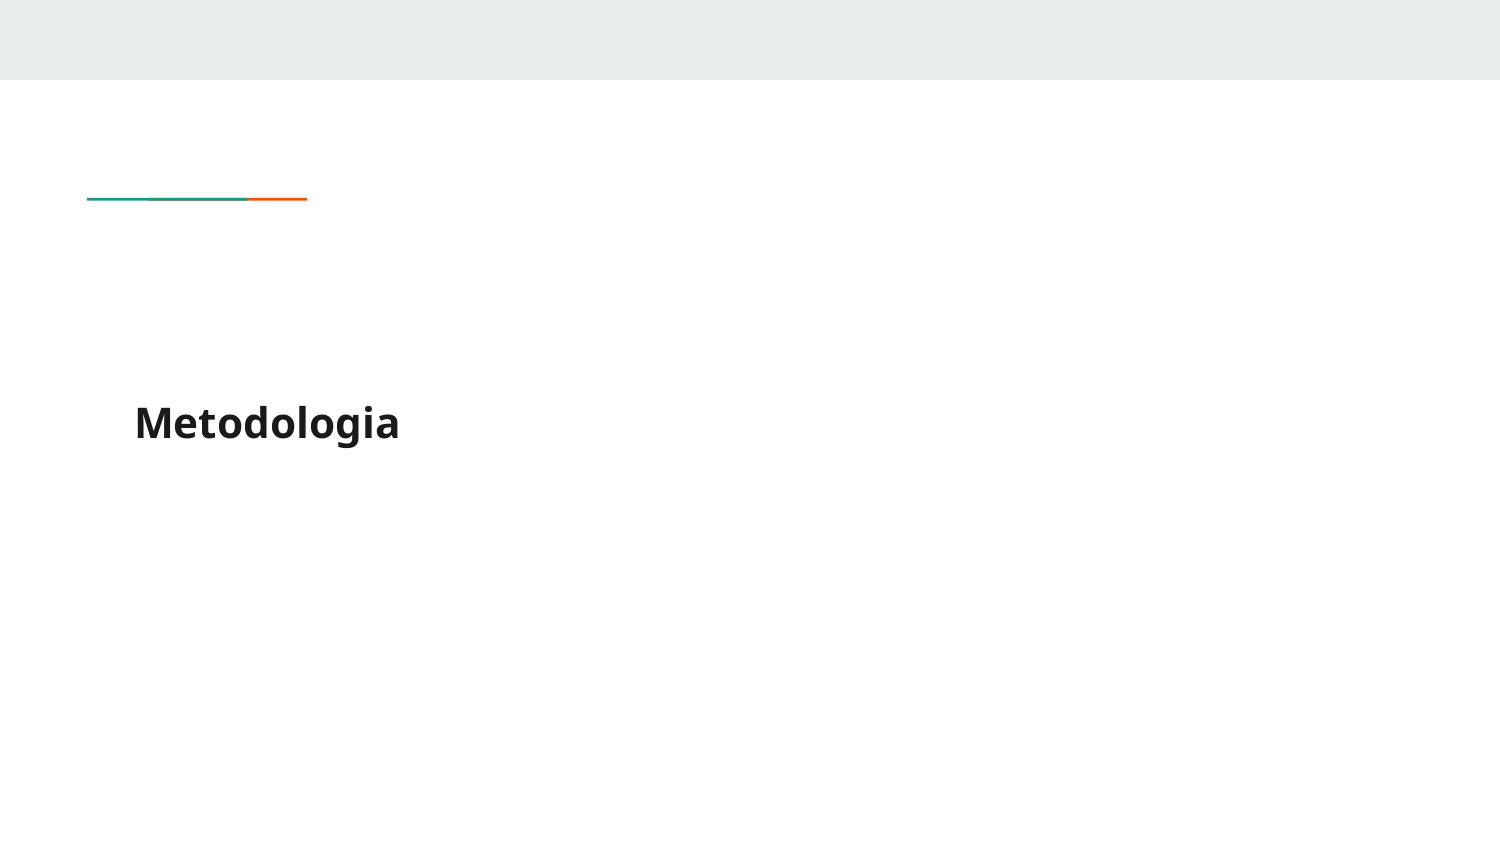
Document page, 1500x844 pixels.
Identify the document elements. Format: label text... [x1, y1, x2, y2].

title Metodologia [119, 377, 1381, 466]
